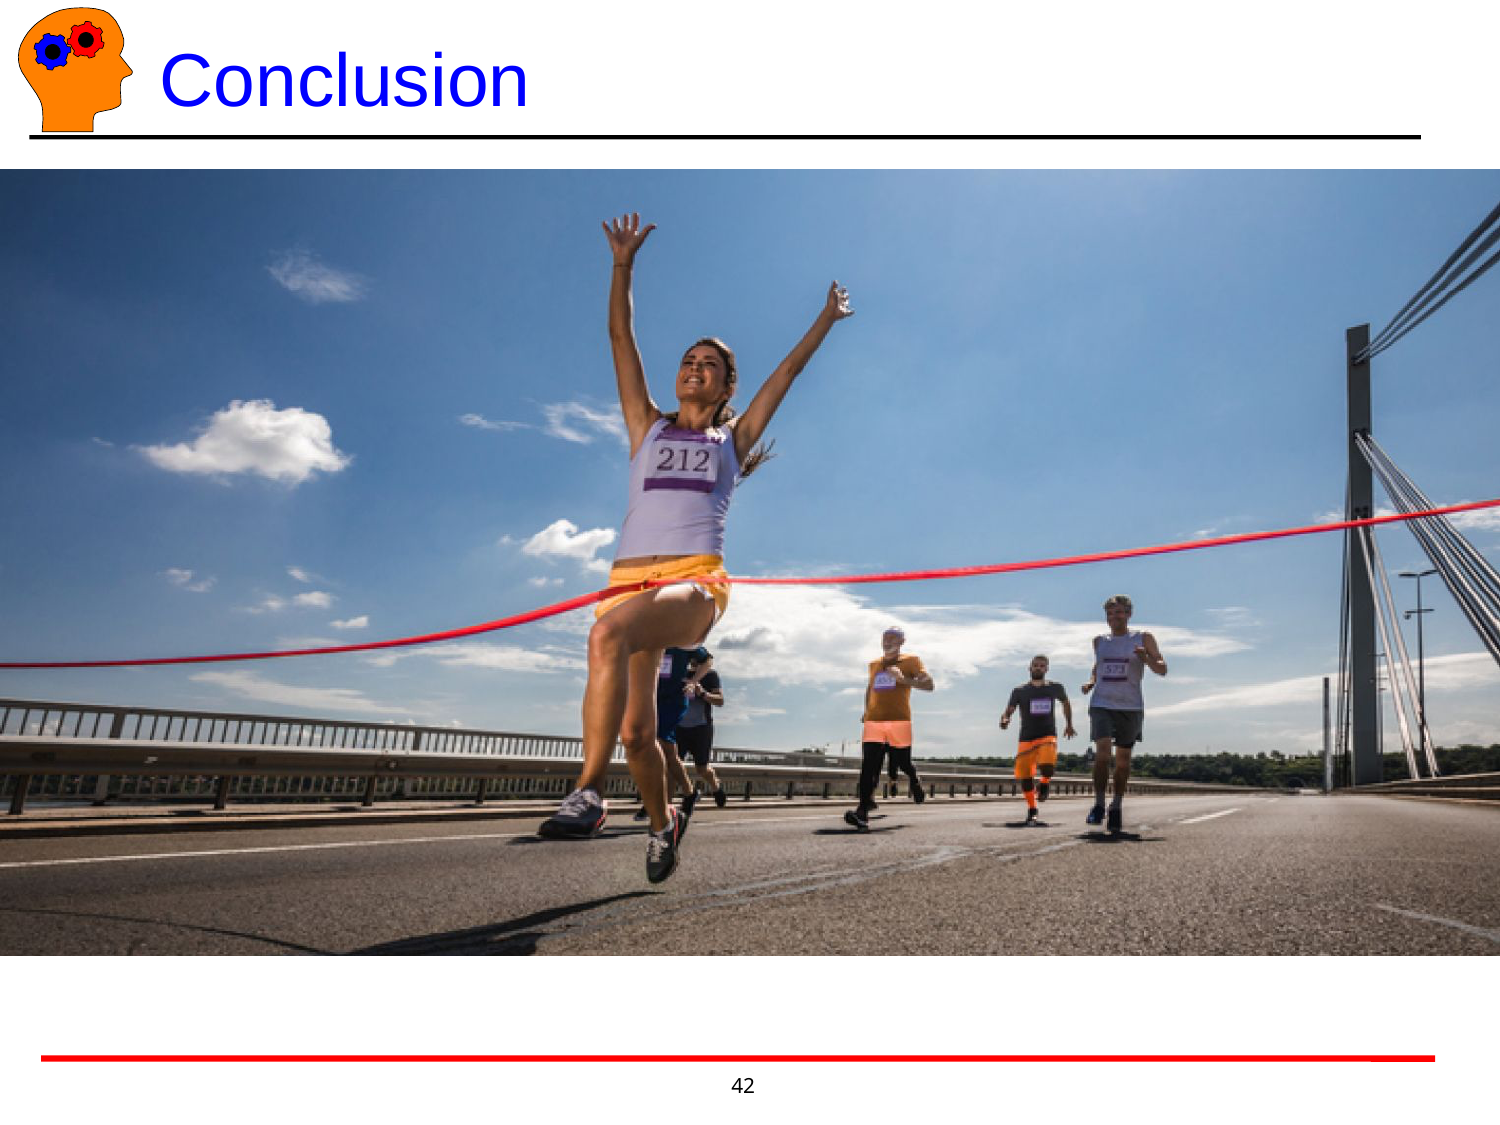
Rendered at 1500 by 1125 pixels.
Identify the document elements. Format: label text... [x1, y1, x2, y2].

picture [0, 169, 1500, 956]
title Conclusion [158, 30, 1424, 122]
